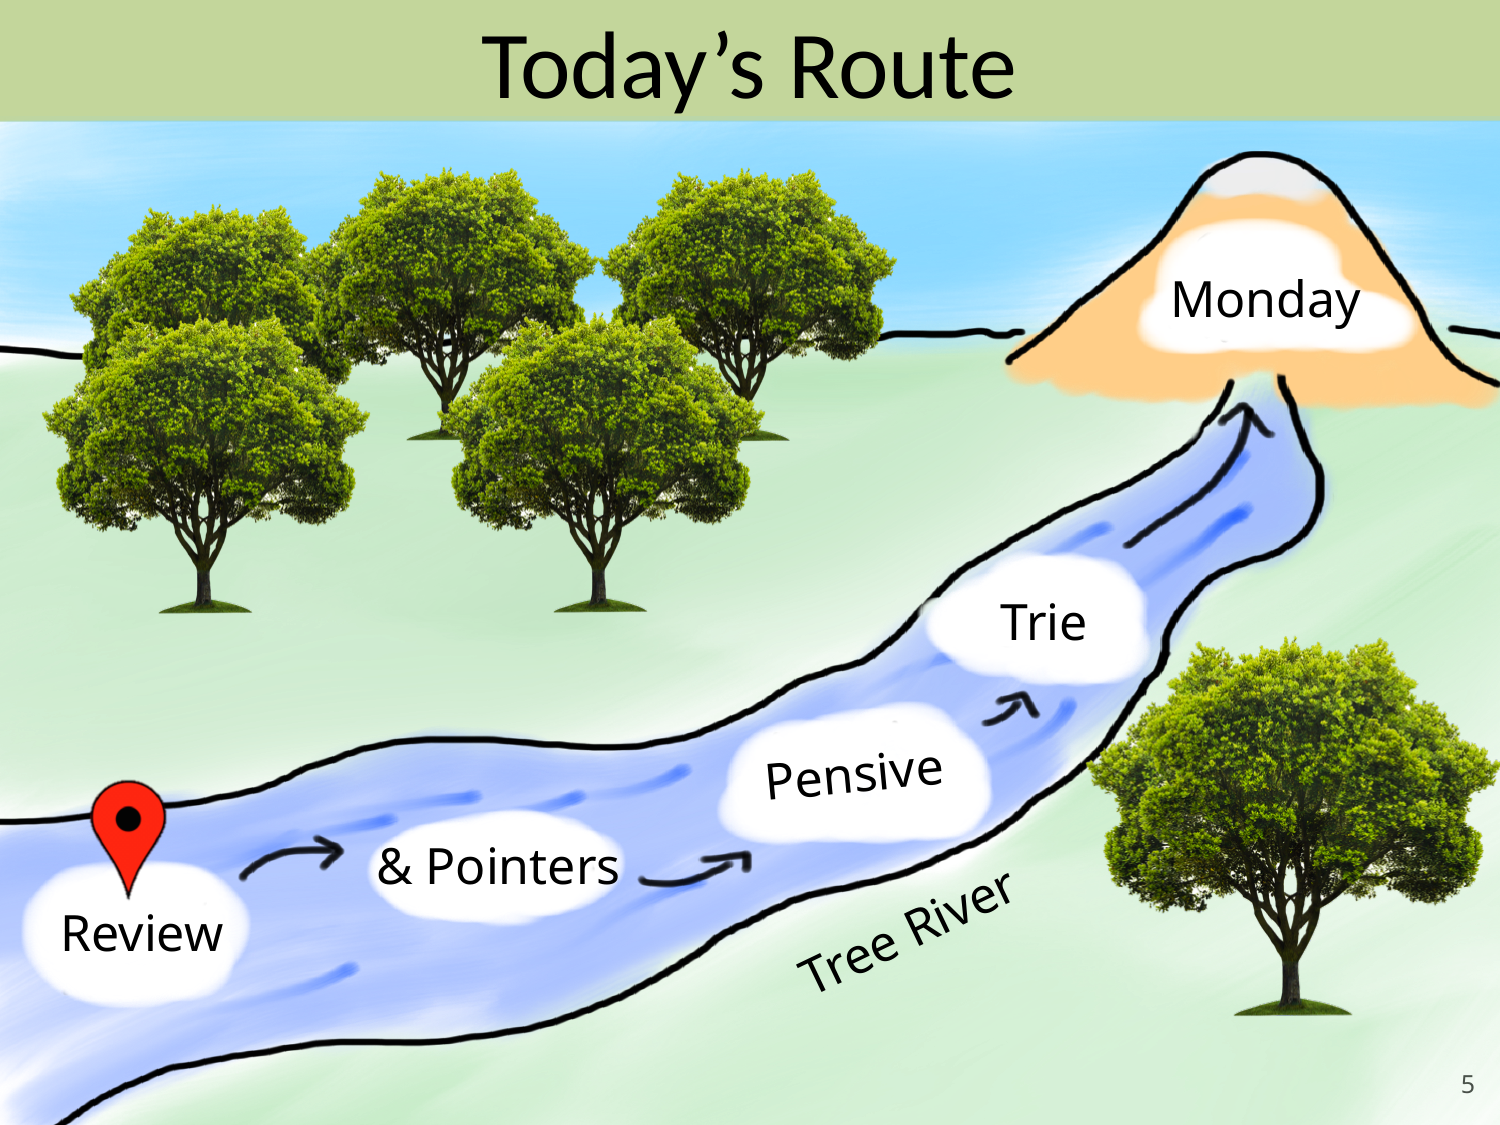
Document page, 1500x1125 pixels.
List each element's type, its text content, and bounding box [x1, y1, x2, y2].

text_box Today’s Route [0, 0, 1500, 77]
picture [0, 78, 1500, 1125]
